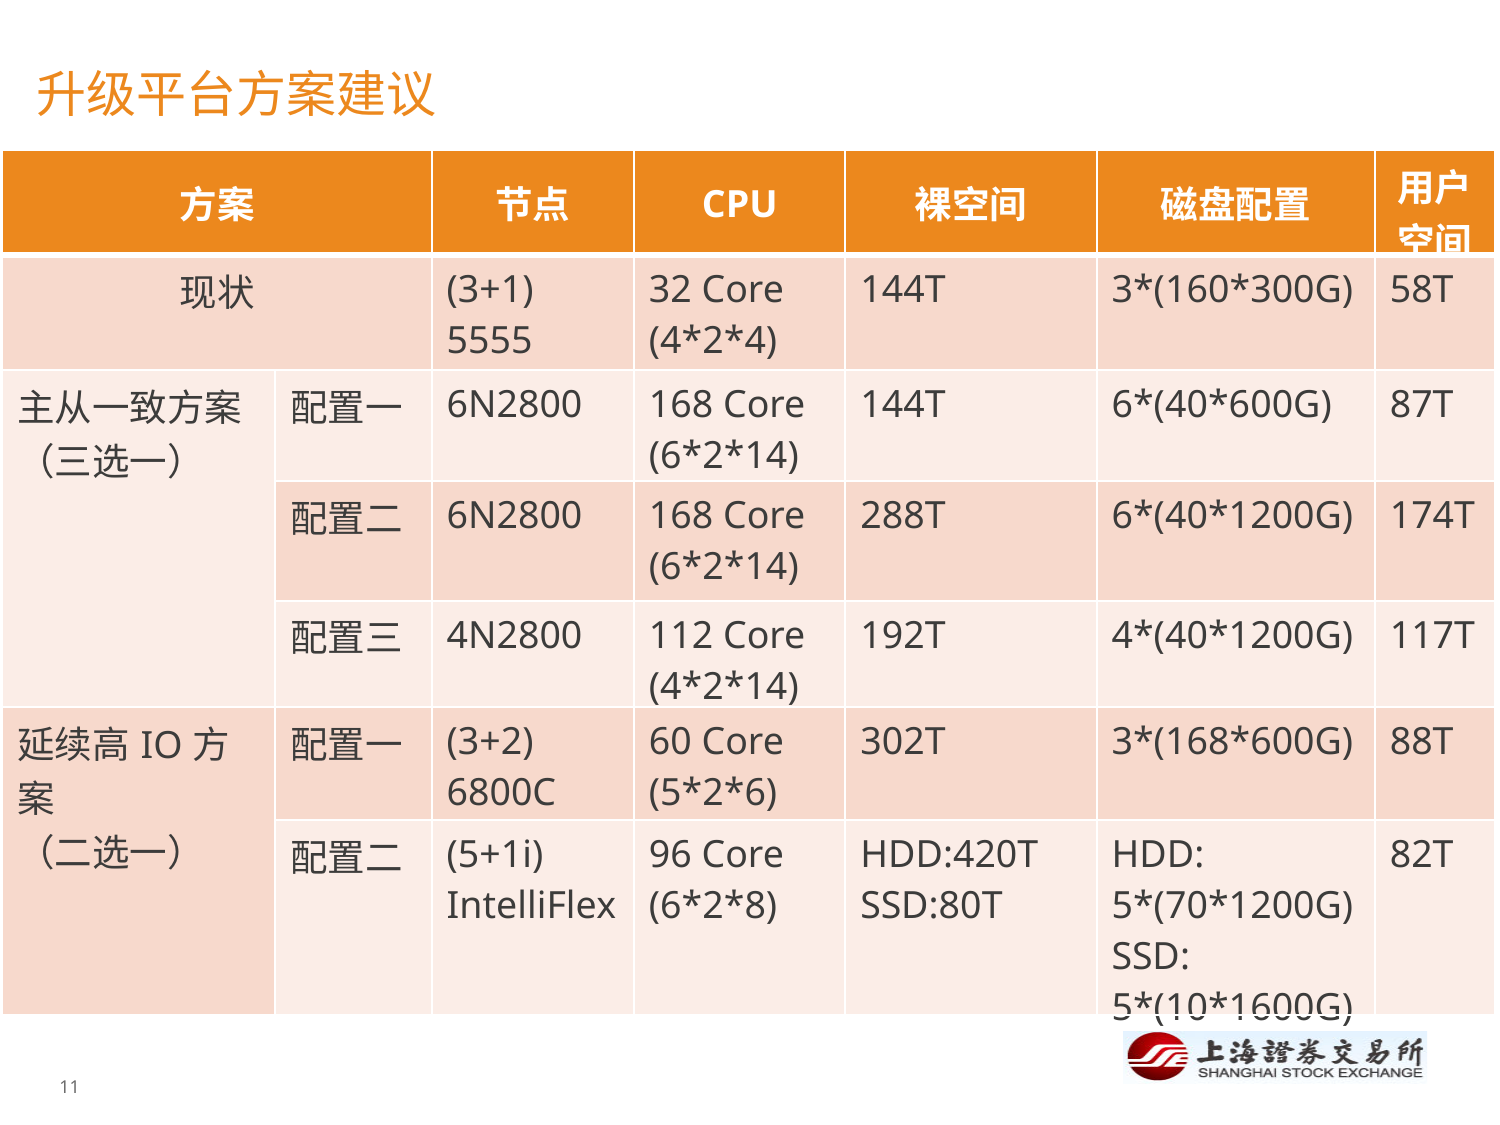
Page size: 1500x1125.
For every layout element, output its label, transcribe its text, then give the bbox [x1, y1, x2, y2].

table_cell 168 Core (6*2*14) [635, 371, 844, 480]
table_cell 96 Core (6*2*8) [635, 821, 844, 1014]
table_cell 88T [1376, 708, 1494, 819]
table_cell 82T [1376, 821, 1494, 1014]
table_cell 6*(40*1200G) [1098, 482, 1374, 600]
table_cell 302T [846, 708, 1096, 819]
table_cell (5+1i) IntelliFlex [433, 821, 633, 1014]
title 升级平台方案建议 [36, 53, 1387, 124]
table_cell 112 Core (4*2*14) [635, 602, 844, 706]
table_cell 174T [1376, 482, 1494, 600]
table_cell 87T [1376, 371, 1494, 480]
table_header 磁盘配置 [1098, 151, 1374, 252]
table_header 用户空间 [1376, 151, 1494, 252]
table_cell 配置一 [276, 708, 431, 819]
table_cell 6*(40*600G) [1098, 371, 1374, 480]
table_cell (3+2) 6800C [433, 708, 633, 819]
table_cell 58T [1376, 258, 1494, 369]
table_cell 6N2800 [433, 482, 633, 600]
table_cell 4*(40*1200G) [1098, 602, 1374, 706]
table_cell 144T [846, 371, 1096, 480]
table_header 节点 [433, 151, 633, 252]
table_cell 配置一 [276, 371, 431, 480]
table_cell HDD: 5*(70*1200G) SSD: 5*(10*1600G) [1098, 821, 1374, 1014]
table_cell 117T [1376, 602, 1494, 706]
table_cell 3*(168*600G) [1098, 708, 1374, 819]
table_cell 3*(160*300G) [1098, 258, 1374, 369]
table_cell 主从一致方案 （三选一） [3, 371, 274, 706]
table_cell 6N2800 [433, 371, 633, 480]
table_cell 现状 [3, 258, 431, 369]
table_cell 配置二 [276, 821, 431, 1014]
picture [1123, 1031, 1428, 1084]
table_cell 32 Core (4*2*4) [635, 258, 844, 369]
table_cell (3+1) 5555 [433, 258, 633, 369]
table_cell 168 Core (6*2*14) [635, 482, 844, 600]
table_cell 4N2800 [433, 602, 633, 706]
table_header 裸空间 [846, 151, 1096, 252]
table_cell 60 Core (5*2*6) [635, 708, 844, 819]
table_cell 144T [846, 258, 1096, 369]
table_cell 288T [846, 482, 1096, 600]
table_header 方案 [3, 151, 431, 252]
table_cell 配置三 [276, 602, 431, 706]
table_header CPU [635, 151, 844, 252]
table_cell 延续高IO方案 （二选一） [3, 708, 274, 1014]
table_cell 配置二 [276, 482, 431, 600]
table_cell HDD:420T SSD:80T [846, 821, 1096, 1014]
table_cell 192T [846, 602, 1096, 706]
